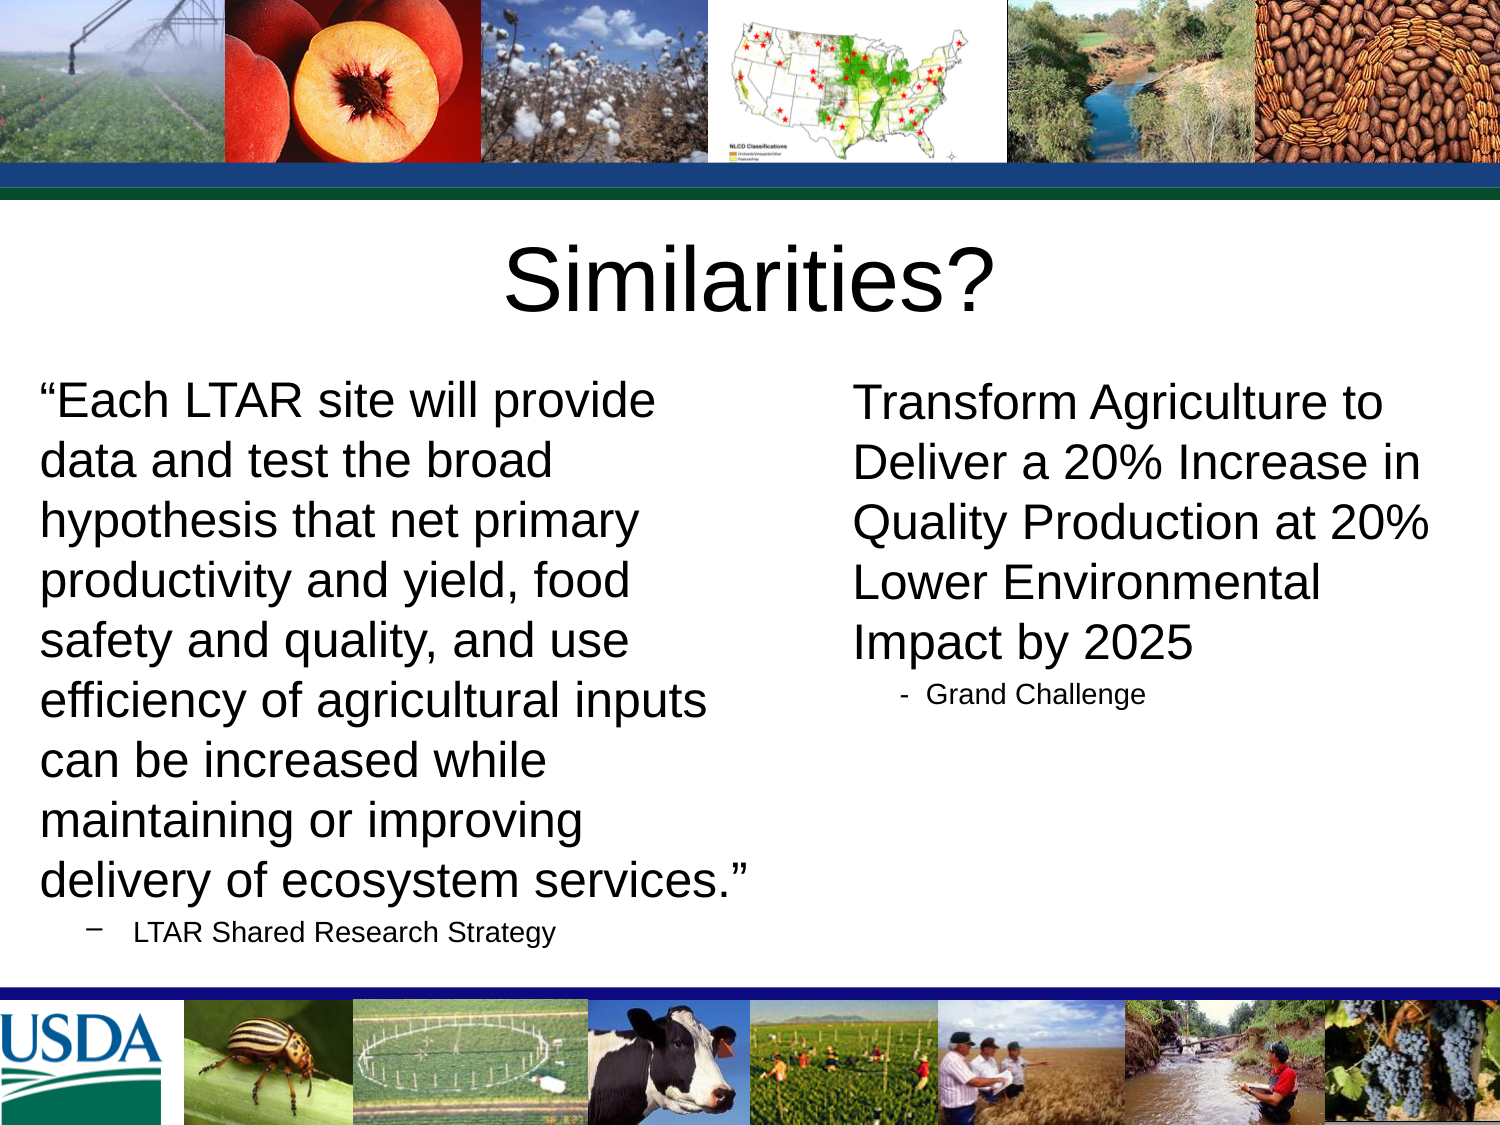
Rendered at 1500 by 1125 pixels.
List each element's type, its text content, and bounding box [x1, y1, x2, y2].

text_box Transform Agriculture to Deliver a 20% Increase in Quality Production at 20% Lower Environmental Impact by 2025 - Grand Challenge [837, 362, 1450, 943]
text_box “Each LTAR site will provide data and test the broad hypothesis that net primary productivity and yield, food safety and quality, and use efficiency of agricultural inputs can be increased while maintaining or improving delivery of ecosystem services.” LTAR Shared Research Strategy [24, 360, 775, 975]
picture [0, 0, 708, 162]
picture [725, 0, 975, 162]
picture [184, 999, 1500, 1125]
title Similarities? [75, 212, 1425, 400]
picture [0, 1013, 163, 1125]
picture [1007, 0, 1500, 162]
